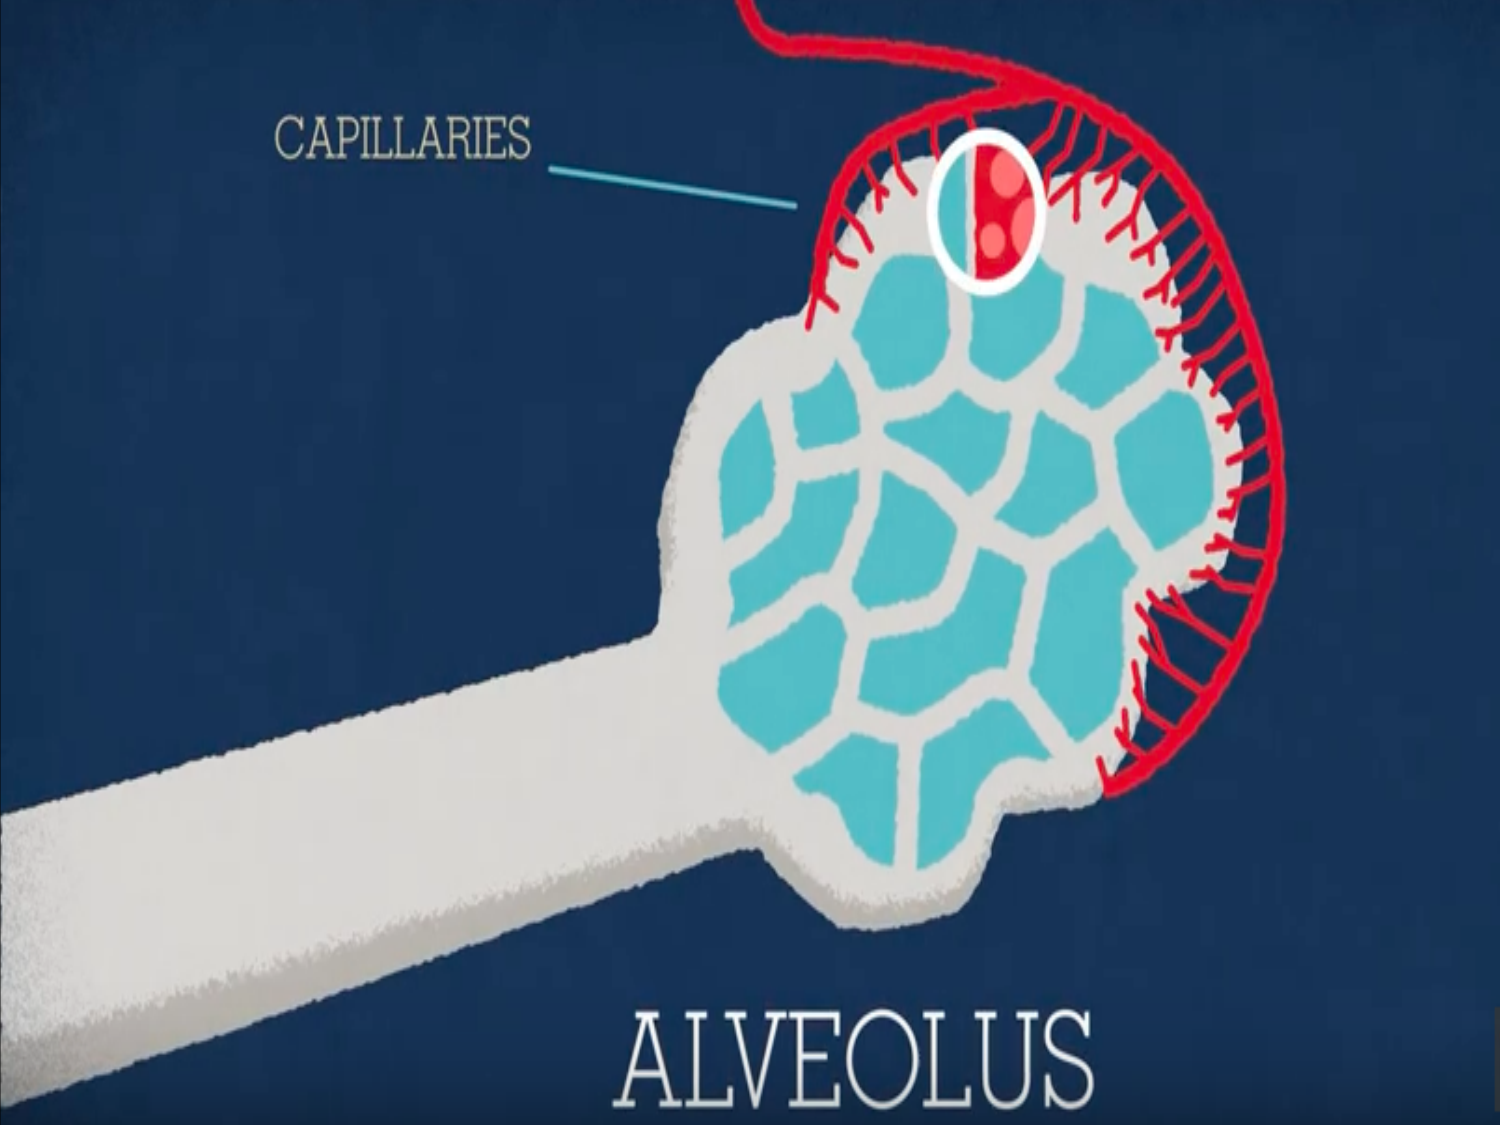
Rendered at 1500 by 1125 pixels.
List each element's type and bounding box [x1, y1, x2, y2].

list [0, 0, 1500, 1125]
